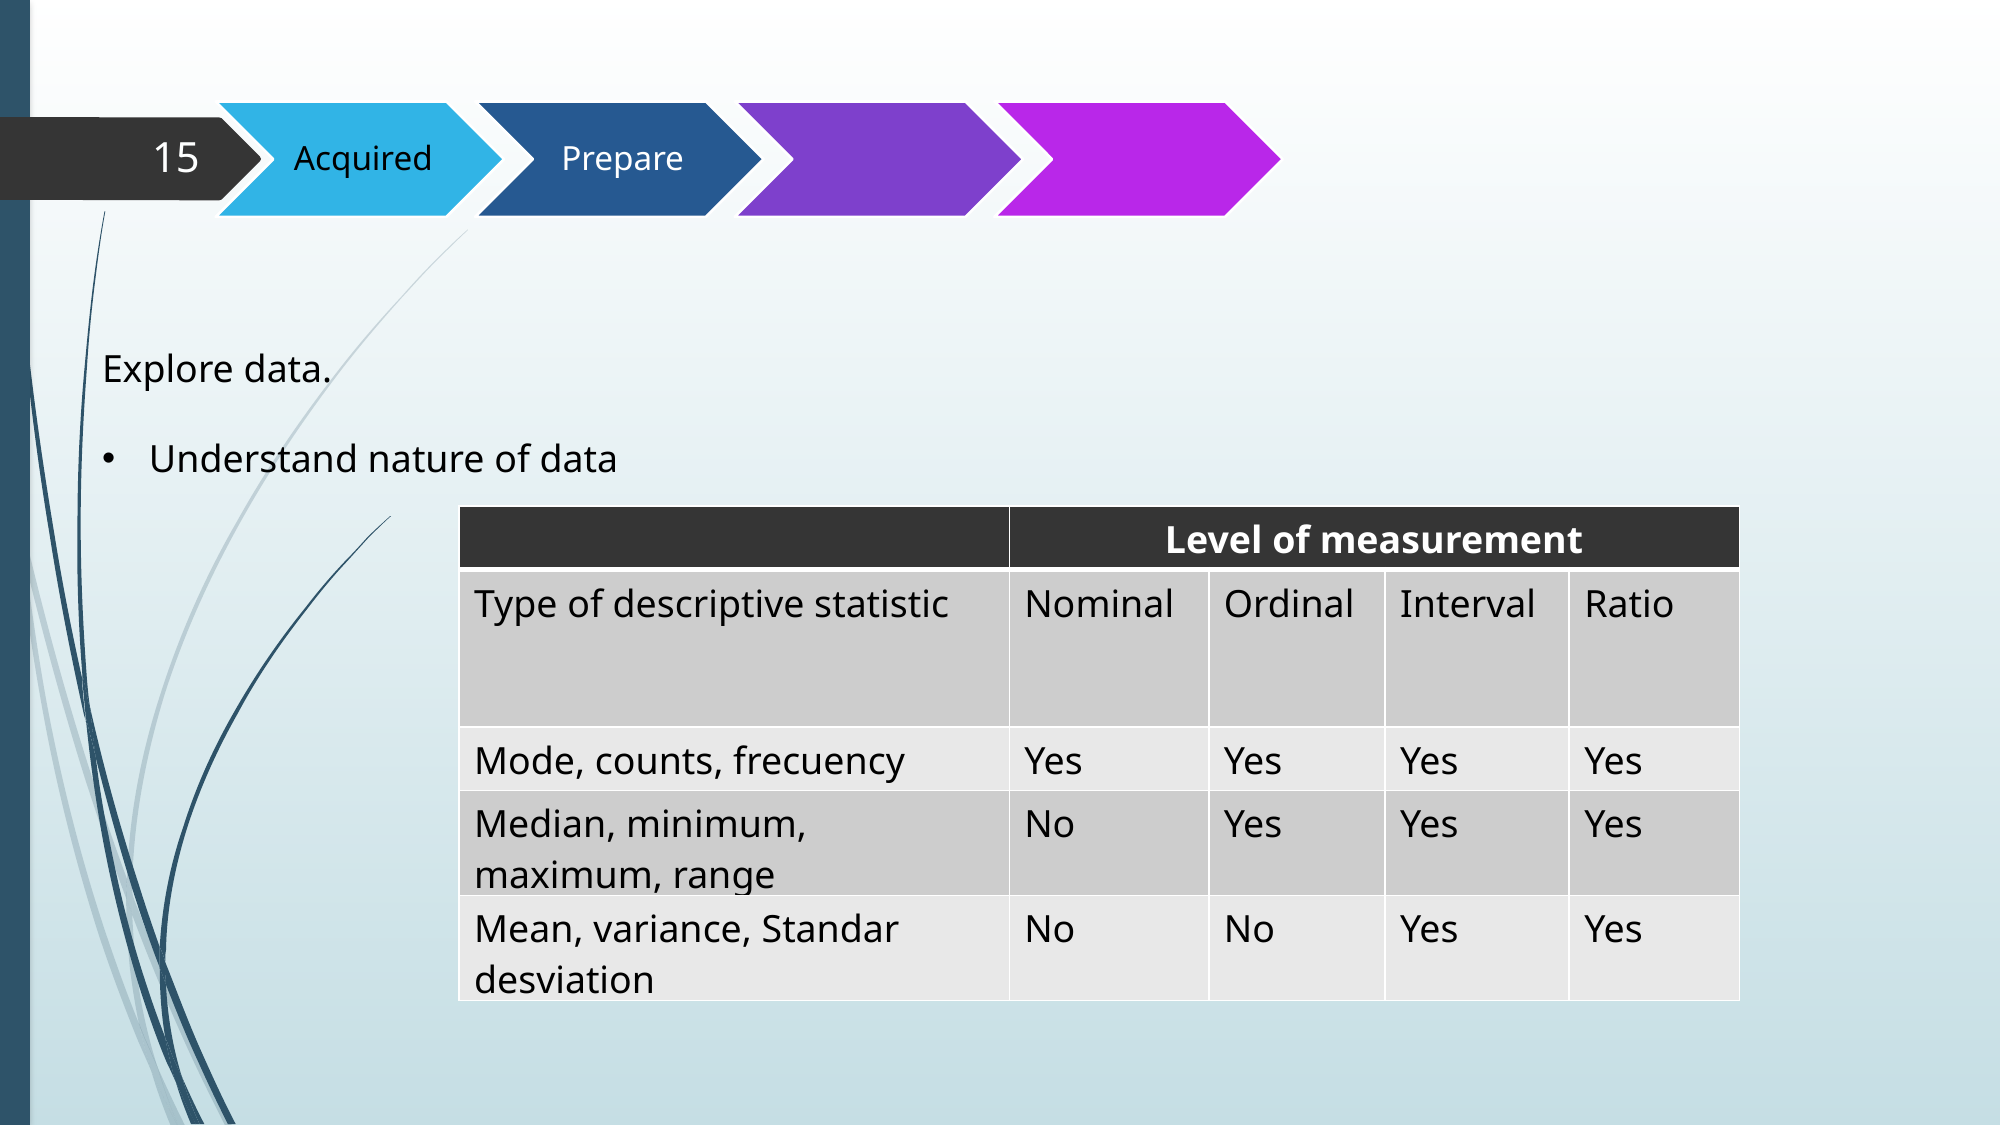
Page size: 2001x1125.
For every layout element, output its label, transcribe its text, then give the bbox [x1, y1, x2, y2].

table_cell Interval [1386, 572, 1568, 726]
table_cell Yes [1570, 896, 1739, 1000]
table_cell Type of descriptive statistic [460, 572, 1009, 726]
table_cell Mean, variance, Standar desviation [460, 896, 1009, 1000]
slide_number 15 [87, 129, 210, 190]
table_cell Yes [1210, 791, 1384, 895]
text_box Explore data. Understand nature of data [87, 337, 712, 622]
table_cell Ratio [1570, 572, 1739, 726]
table_cell Mode, counts, frecuency [460, 728, 1009, 790]
table_cell No [1210, 896, 1384, 1000]
table_cell Median, minimum, maximum, range [460, 791, 1009, 895]
table_header [460, 507, 1009, 567]
table_cell Yes [1210, 728, 1384, 790]
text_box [214, 73, 1284, 245]
table_cell Yes [1570, 728, 1739, 790]
table_cell Nominal [1010, 572, 1208, 726]
table_cell No [1010, 791, 1208, 895]
table_cell No [1010, 896, 1208, 1000]
table_cell Yes [1386, 728, 1568, 790]
table_cell Yes [1386, 791, 1568, 895]
table_cell Ordinal [1210, 572, 1384, 726]
table_cell Yes [1010, 728, 1208, 790]
table_cell Yes [1570, 791, 1739, 895]
table_cell Yes [1386, 896, 1568, 1000]
table_header Level of measurement [1010, 507, 1739, 567]
